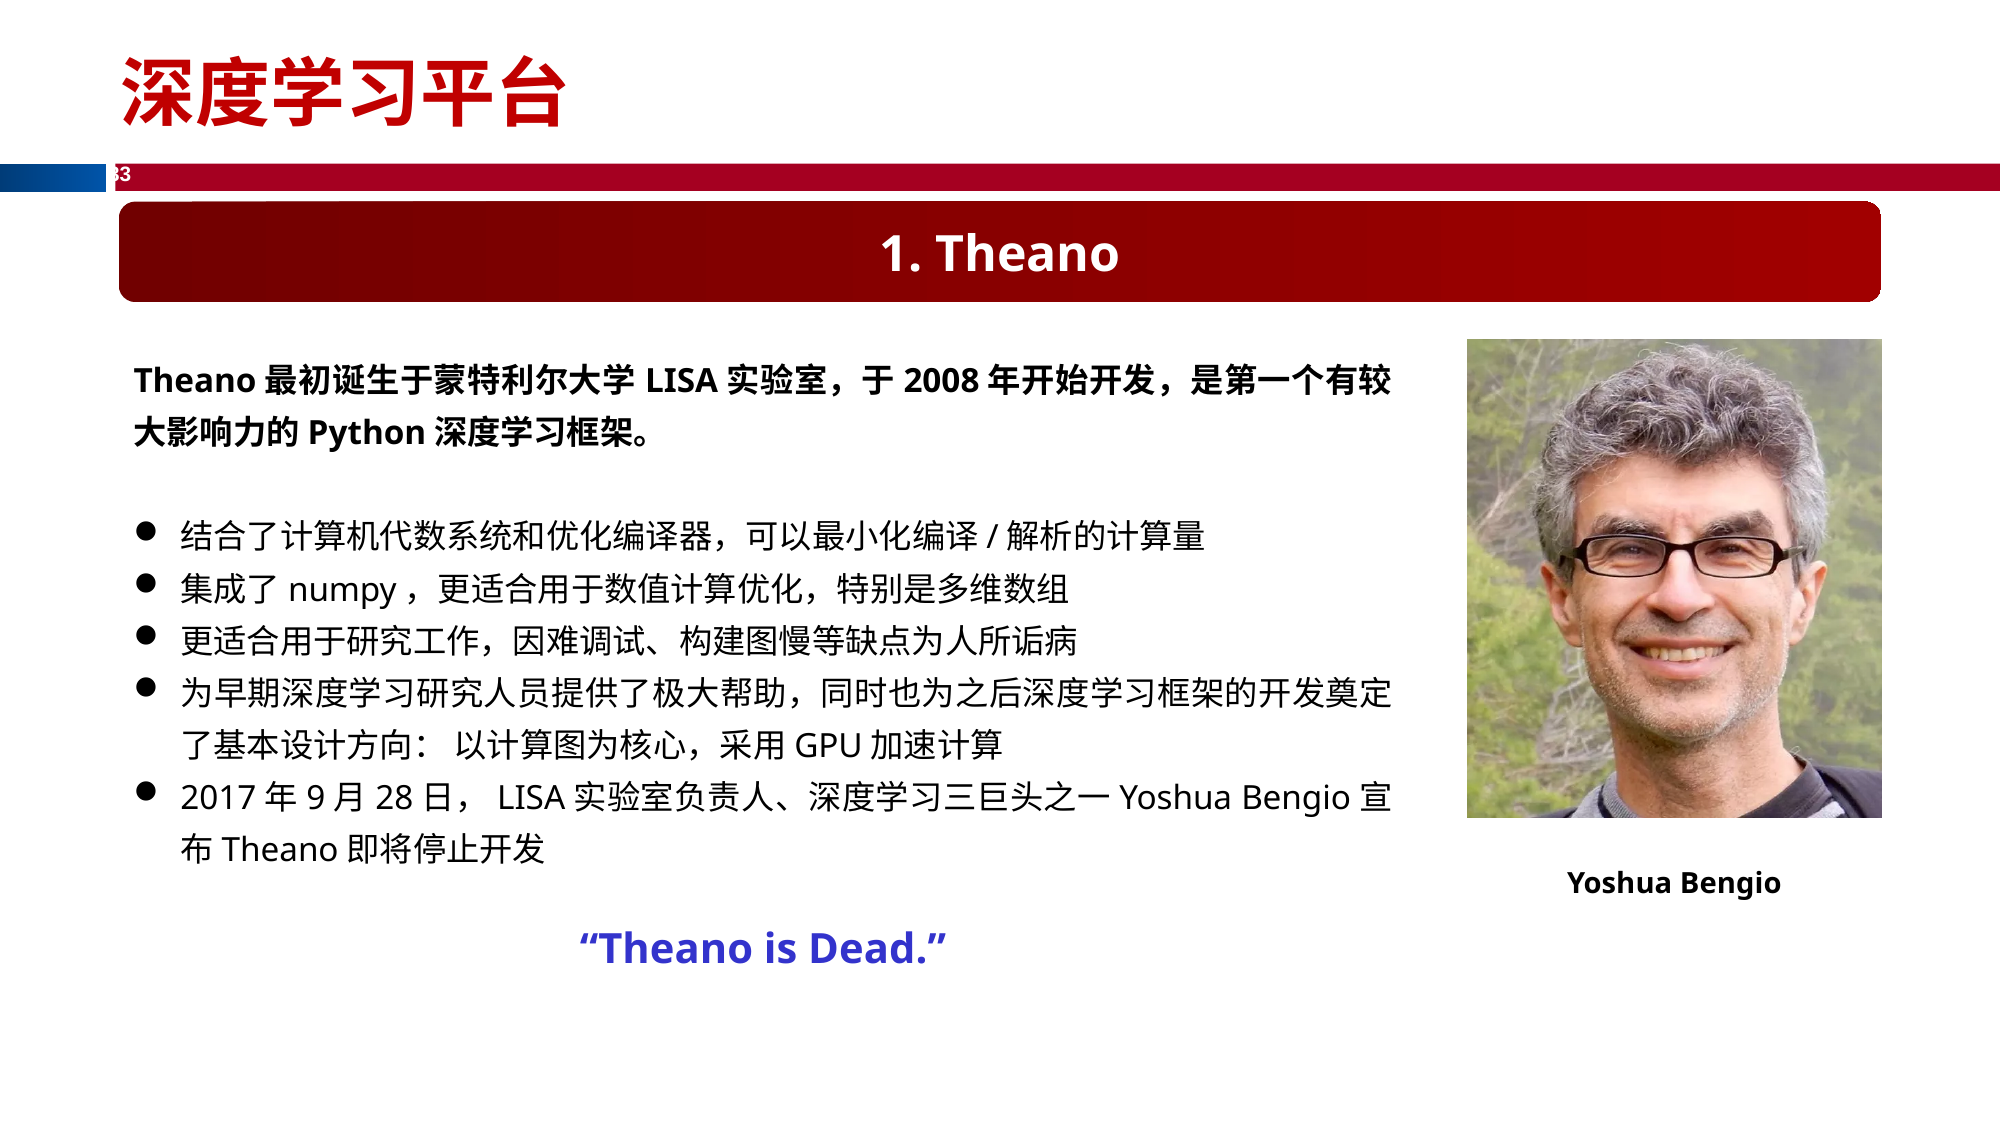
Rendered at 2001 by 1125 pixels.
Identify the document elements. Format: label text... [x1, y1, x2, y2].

text_box Theano最初诞生于蒙特利尔大学LISA实验室，于2008年开始开发，是第一个有较大影响力的Python深度学习框架。 结合了计算机代数系统和优化编译器，可以最小化编译/解析的计算量 集成了numpy，更适合用于数值计算优化，特别是多维数组 更适合用于研究工作，因难调试、构建图慢等缺点为人所诟病 为早期深度学习研究人员提供了极大帮助，同时也为之后深度学习框架的开发奠定了基本设计方向： 以计算图为核心，采用GPU加速计算 2017年9月28日，LISA实验室负责人、深度学习三巨头之一Yoshua Bengio宣布Theano即将停止开发 “Theano is Dead.” [118, 339, 1408, 980]
text_box Yoshua Bengio [1552, 856, 1797, 907]
picture [1467, 339, 1882, 819]
text_box 1. Theano [117, 200, 1883, 304]
title 深度学习平台 [105, 18, 1922, 163]
